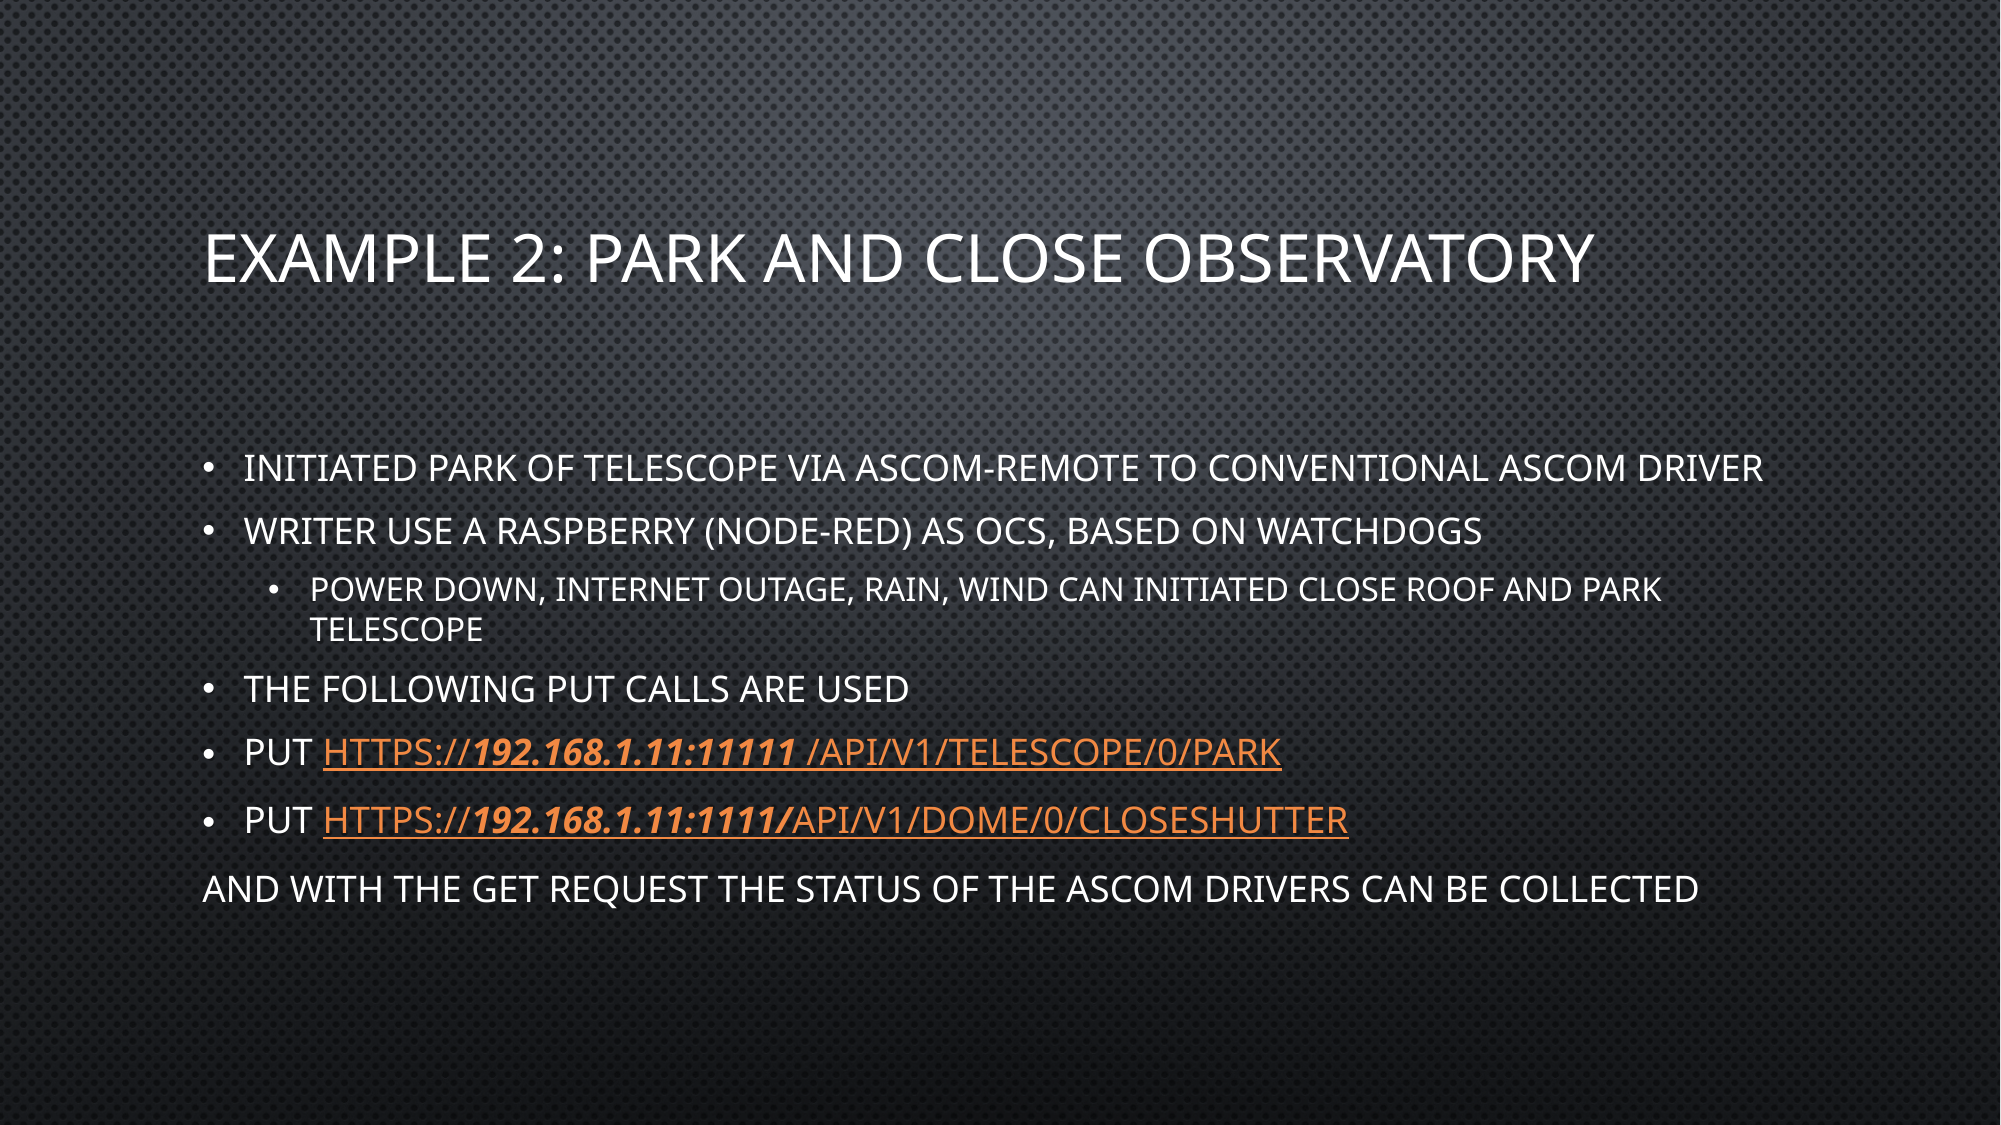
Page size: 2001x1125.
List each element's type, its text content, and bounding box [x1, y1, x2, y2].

list initiated park of telescope via ascom-remote to conventional ascom driver writer use a raspberry (node-red) as OCS, based on watchdogs power down, internet outage, rain, wind can initiated close roof and park telescope the following put calls are used put https://192.168.1.11:11111 /api/v1/telescope/0/park put https://192.168.1.11:1111/api/v1/dome/0/closeshutter and with the get request the status of the ascom drivers can be collected [187, 437, 1813, 950]
title EXAMPLE 2: Park and CLOSE obserVATORY [187, 99, 1813, 413]
